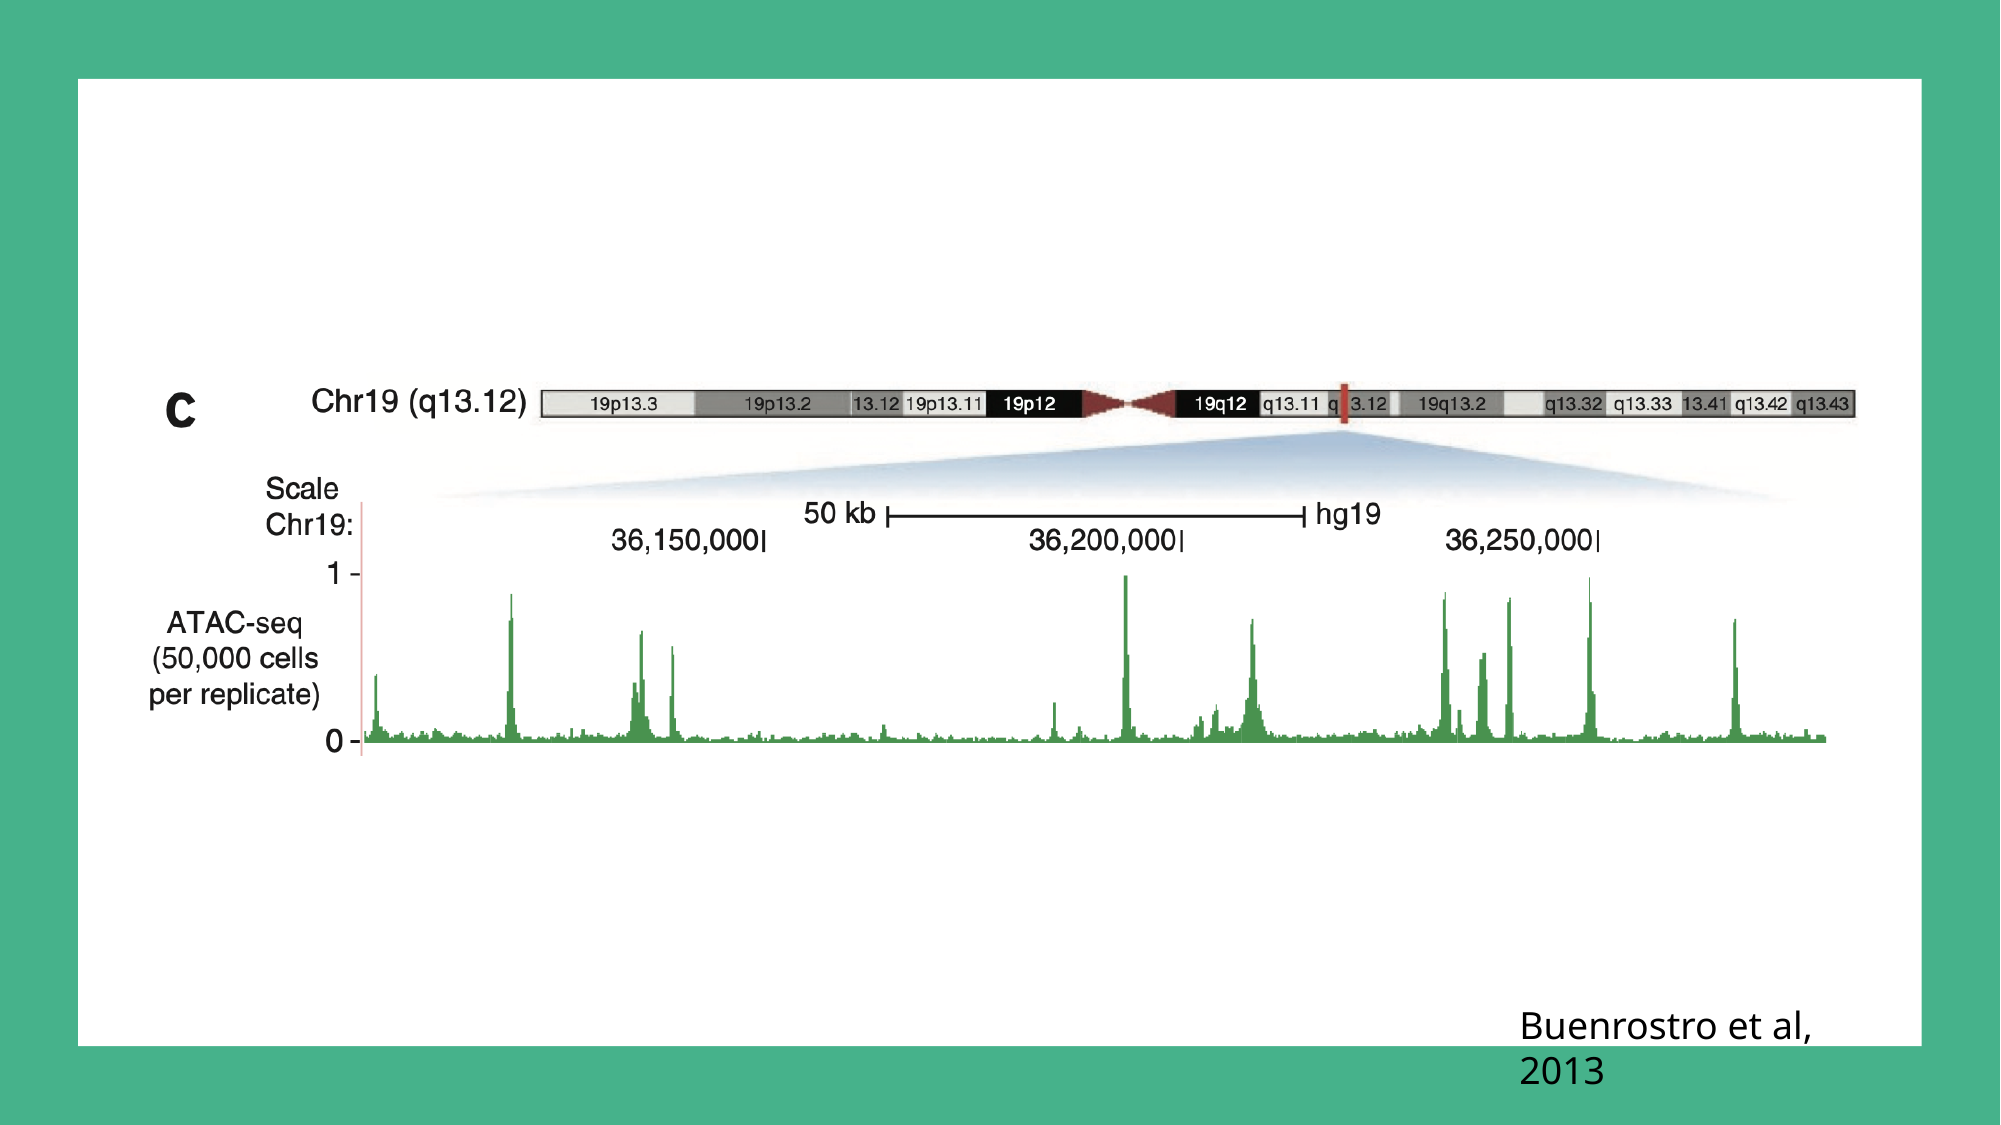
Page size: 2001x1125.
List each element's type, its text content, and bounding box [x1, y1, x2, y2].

text_box [0, 0, 2000, 1125]
text_box [77, 77, 1923, 1048]
text_box Buenrostro et al, 2013 [1504, 994, 1922, 1100]
picture [130, 372, 1870, 756]
